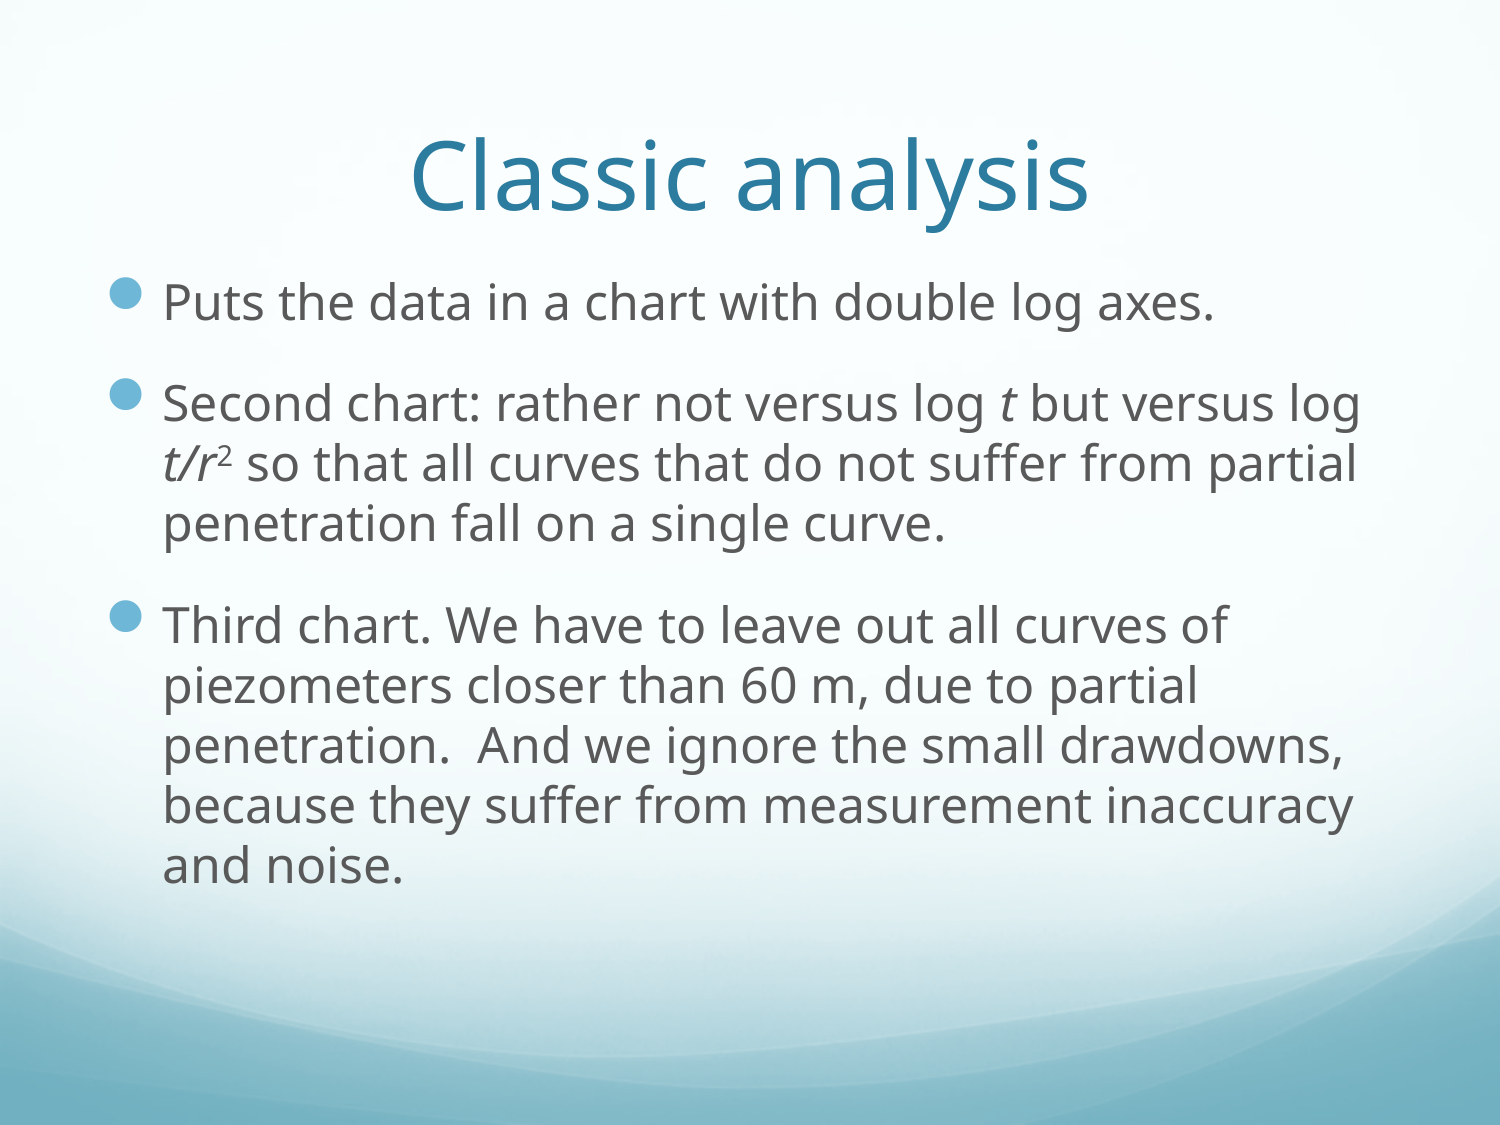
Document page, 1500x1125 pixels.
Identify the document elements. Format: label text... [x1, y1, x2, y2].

title Classic analysis [90, 17, 1410, 237]
list Puts the data in a chart with double log axes. Second chart: rather not versus log t but versus log t/r2 so that all curves that do not suffer from partial penetration fall on a single curve. Third chart. We have to leave out all curves of piezometers closer than 60 m, due to partial penetration. And we ignore the small drawdowns, because they suffer from measurement inaccuracy and noise. [90, 262, 1410, 975]
